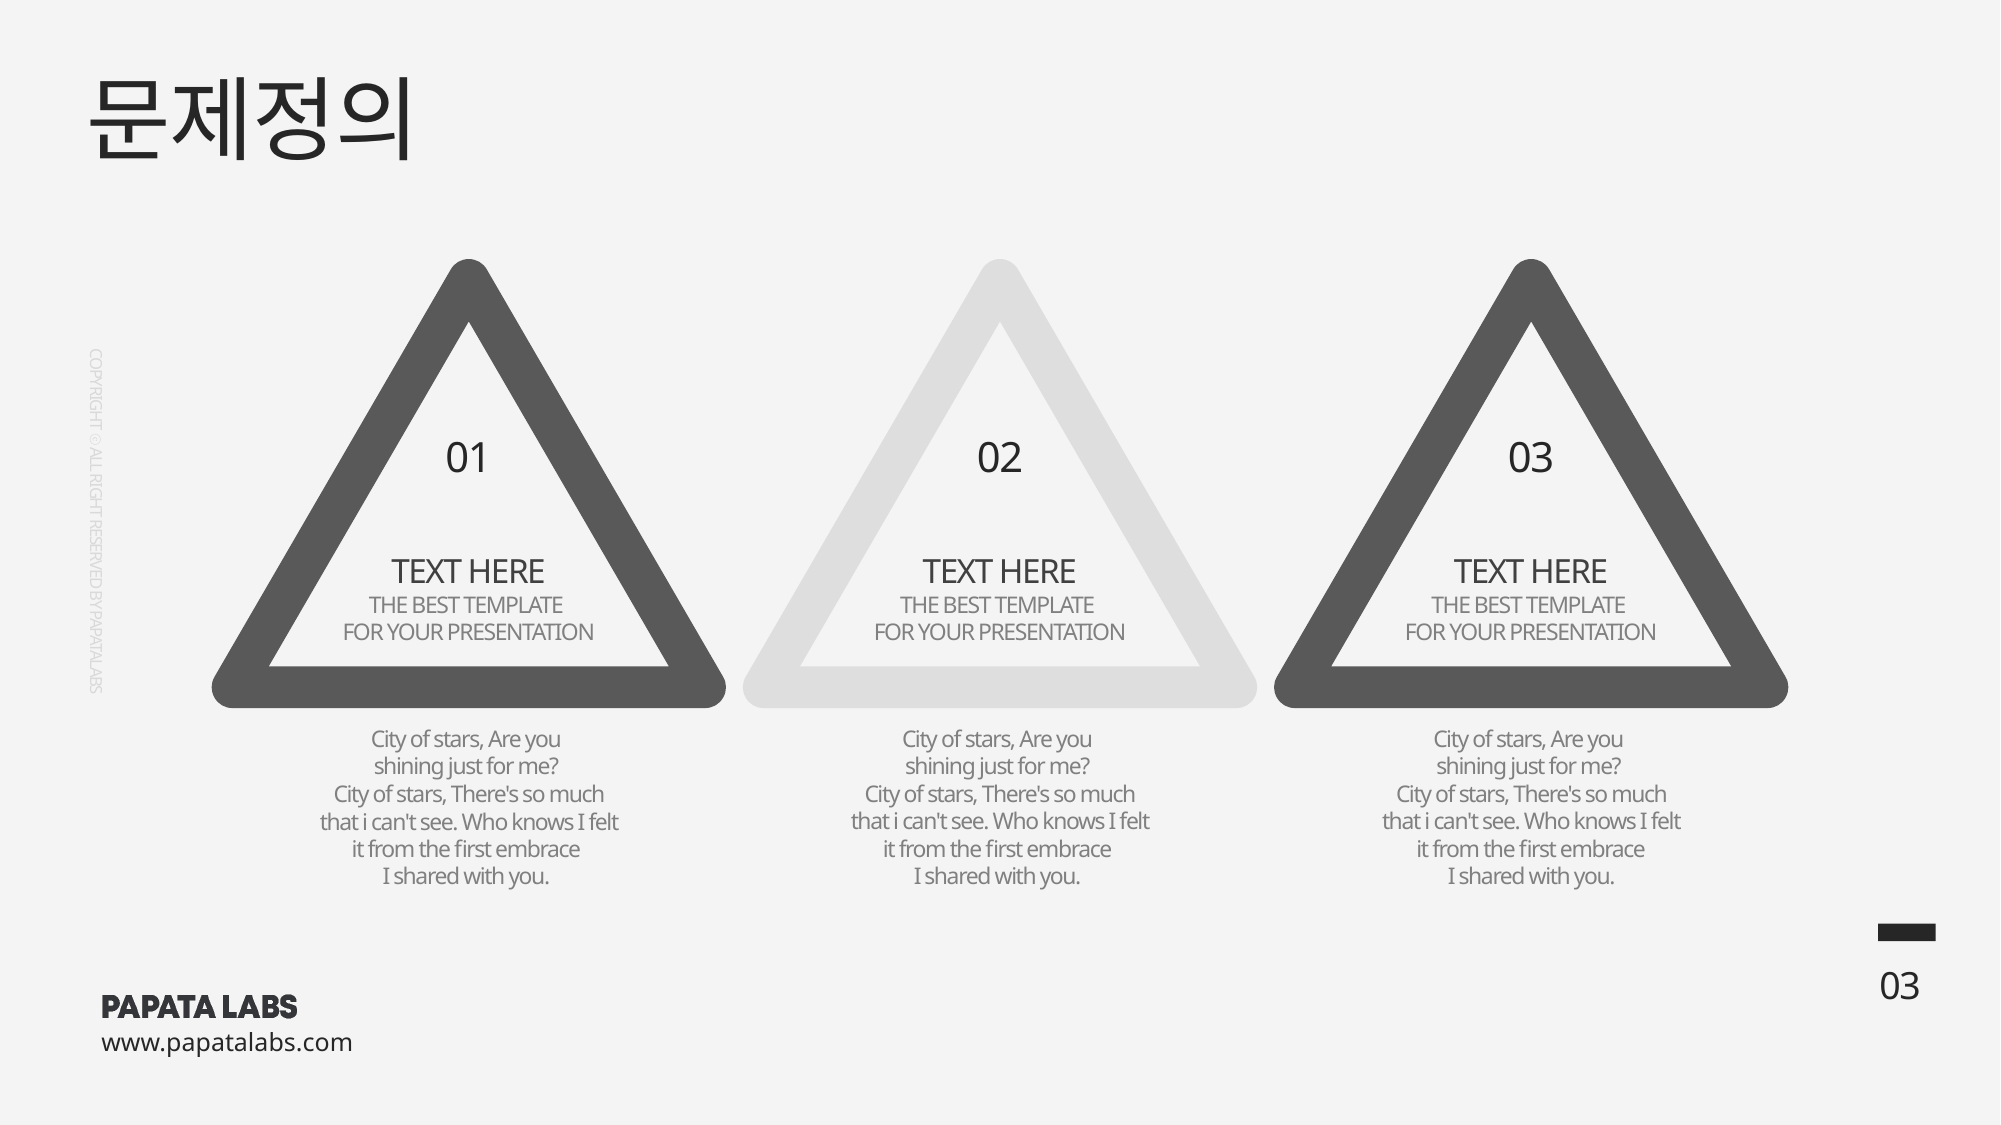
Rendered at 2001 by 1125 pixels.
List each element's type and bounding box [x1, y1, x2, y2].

text_box [54, 60, 1936, 1065]
